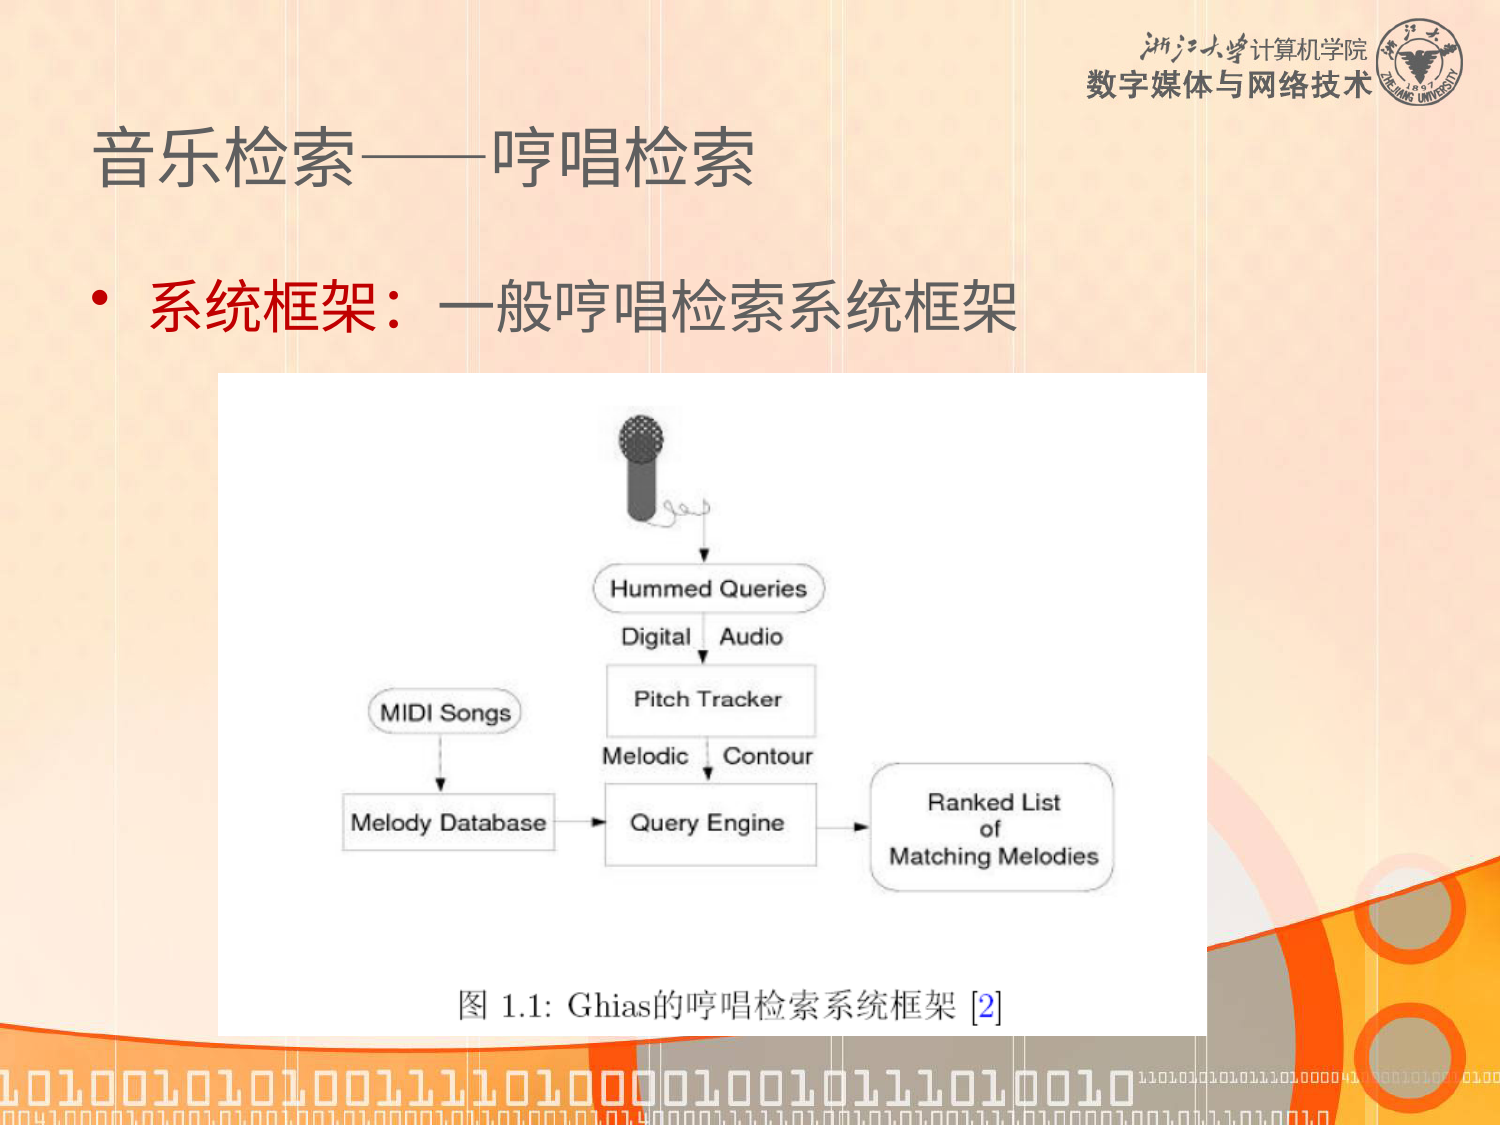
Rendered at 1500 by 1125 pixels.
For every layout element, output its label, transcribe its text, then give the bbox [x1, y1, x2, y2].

text_box 系统框架：一般哼唱检索系统框架 [74, 262, 1425, 1005]
picture [0, 0, 1500, 1125]
title 音乐检索——哼唱检索 [74, 77, 1426, 233]
